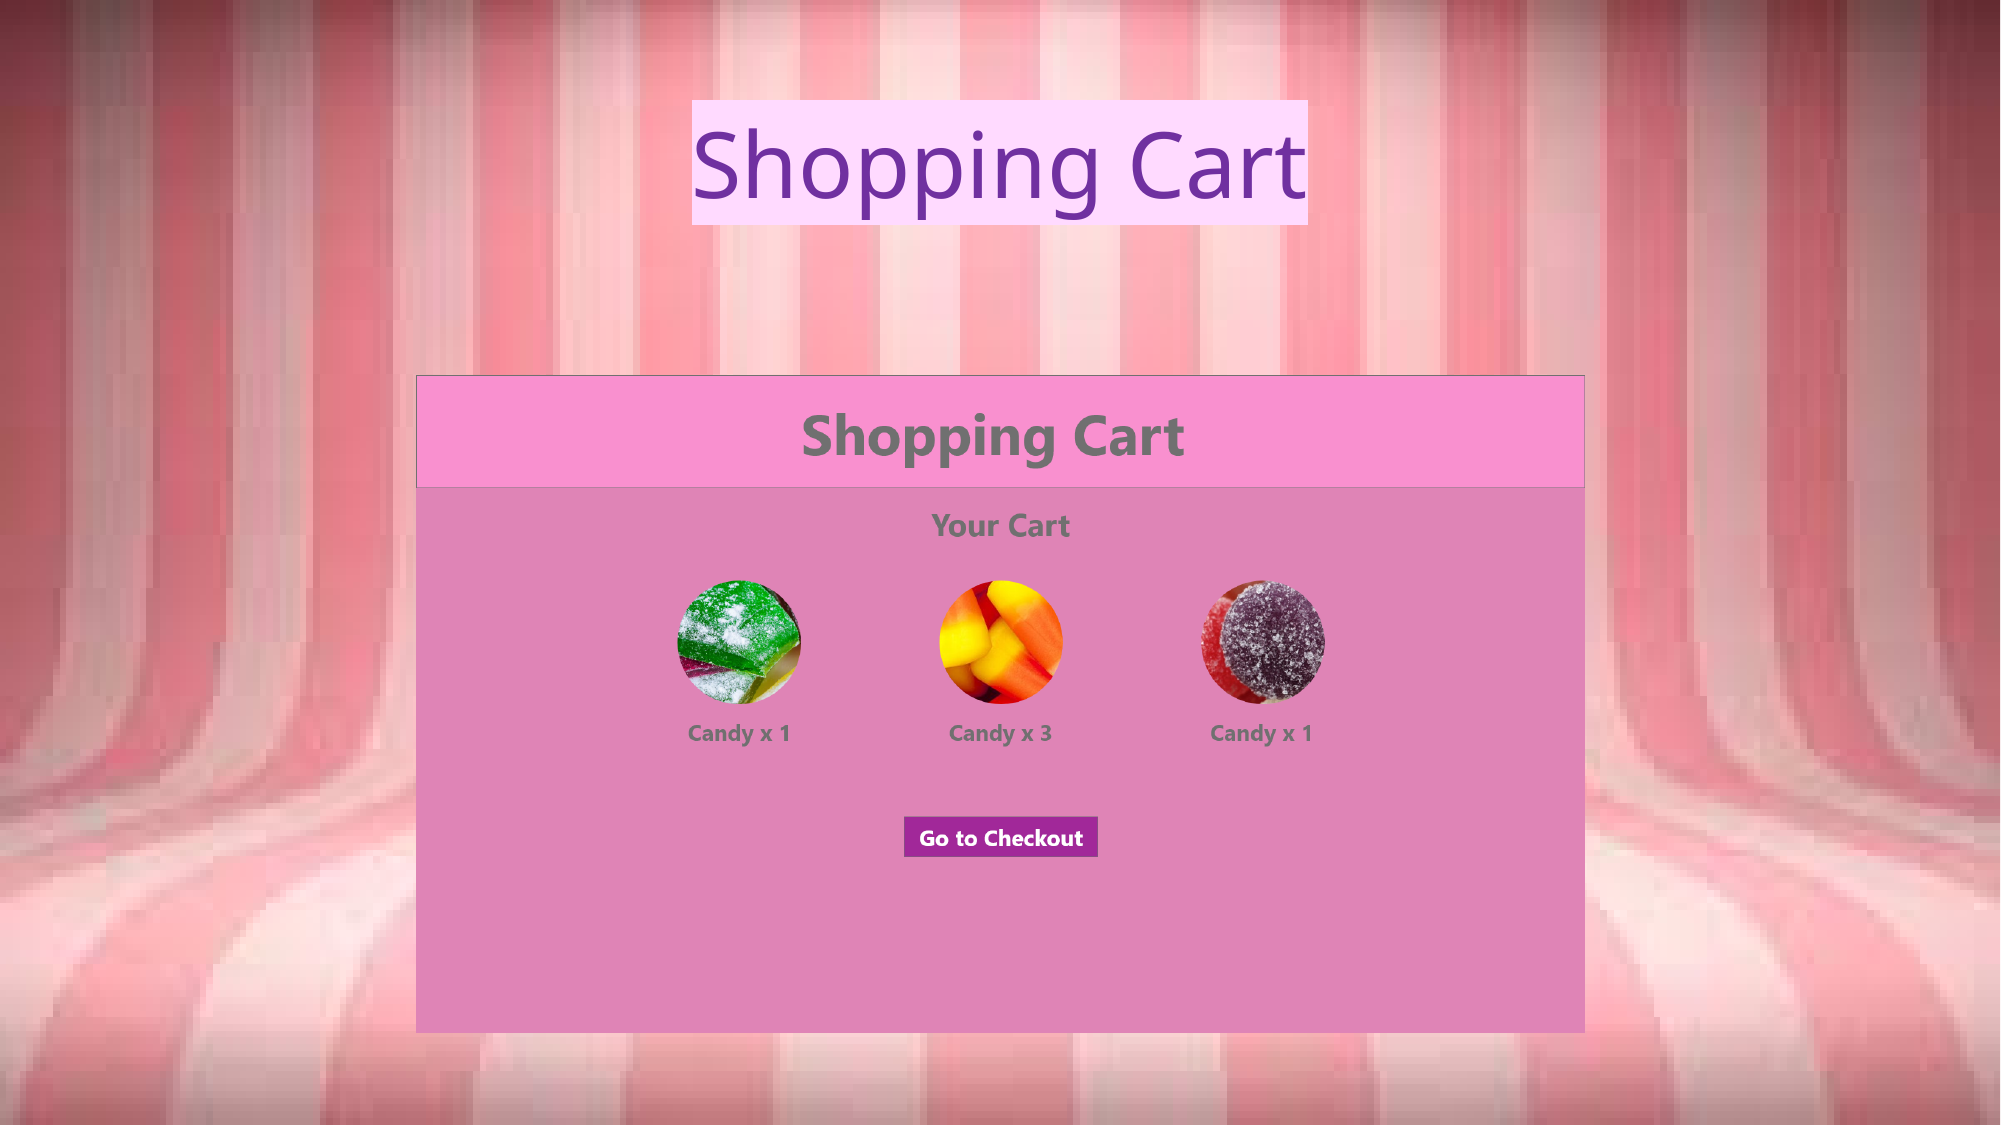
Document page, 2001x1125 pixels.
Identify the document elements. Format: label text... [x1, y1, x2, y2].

picture [0, 0, 2001, 1125]
title Shopping Cart [137, 59, 1863, 278]
